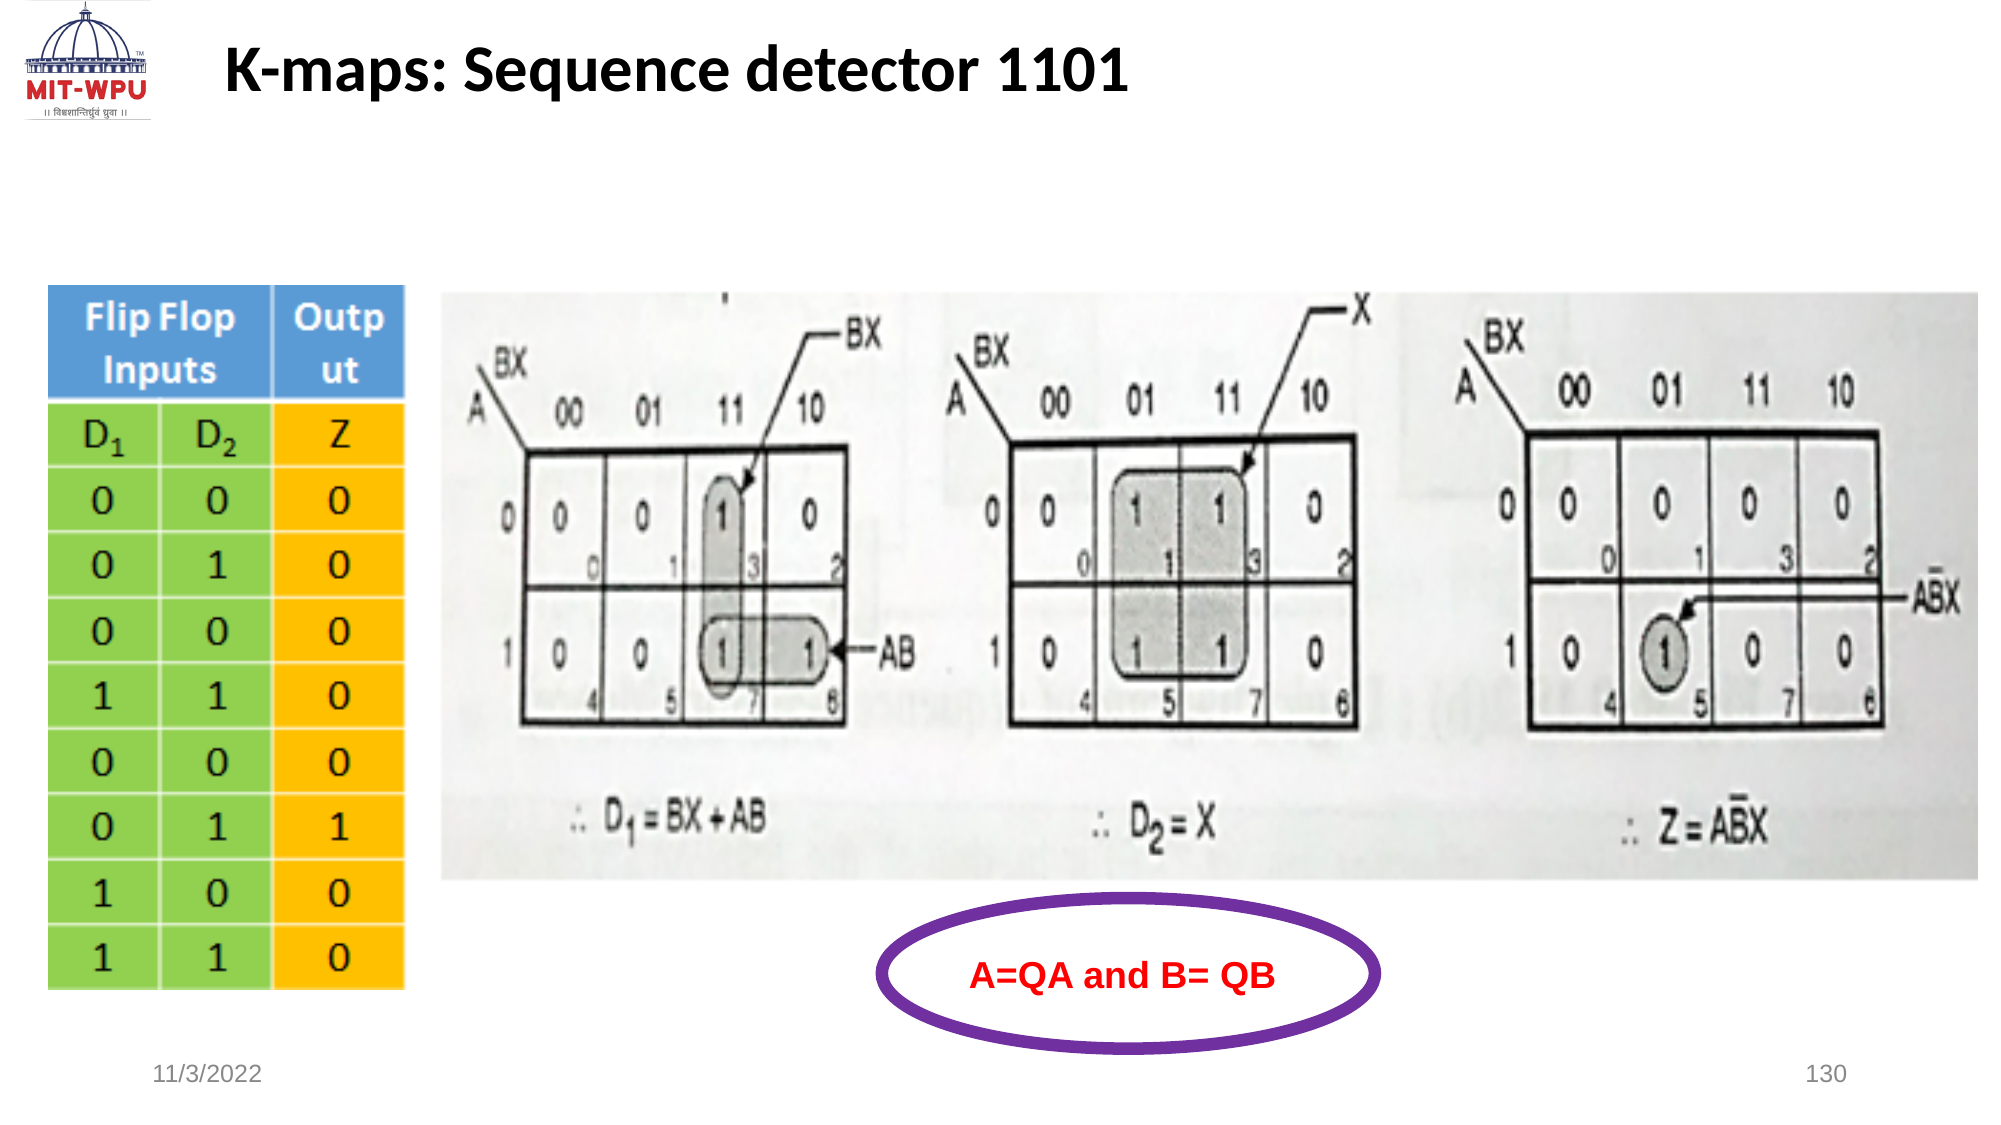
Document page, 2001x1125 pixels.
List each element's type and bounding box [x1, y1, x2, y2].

slide_number [1412, 1042, 1863, 1103]
list [428, 283, 1978, 893]
title [210, 4, 1819, 135]
slide_number [137, 1042, 588, 1103]
picture [48, 285, 414, 990]
text_box [881, 898, 1375, 1049]
picture [24, 0, 151, 121]
